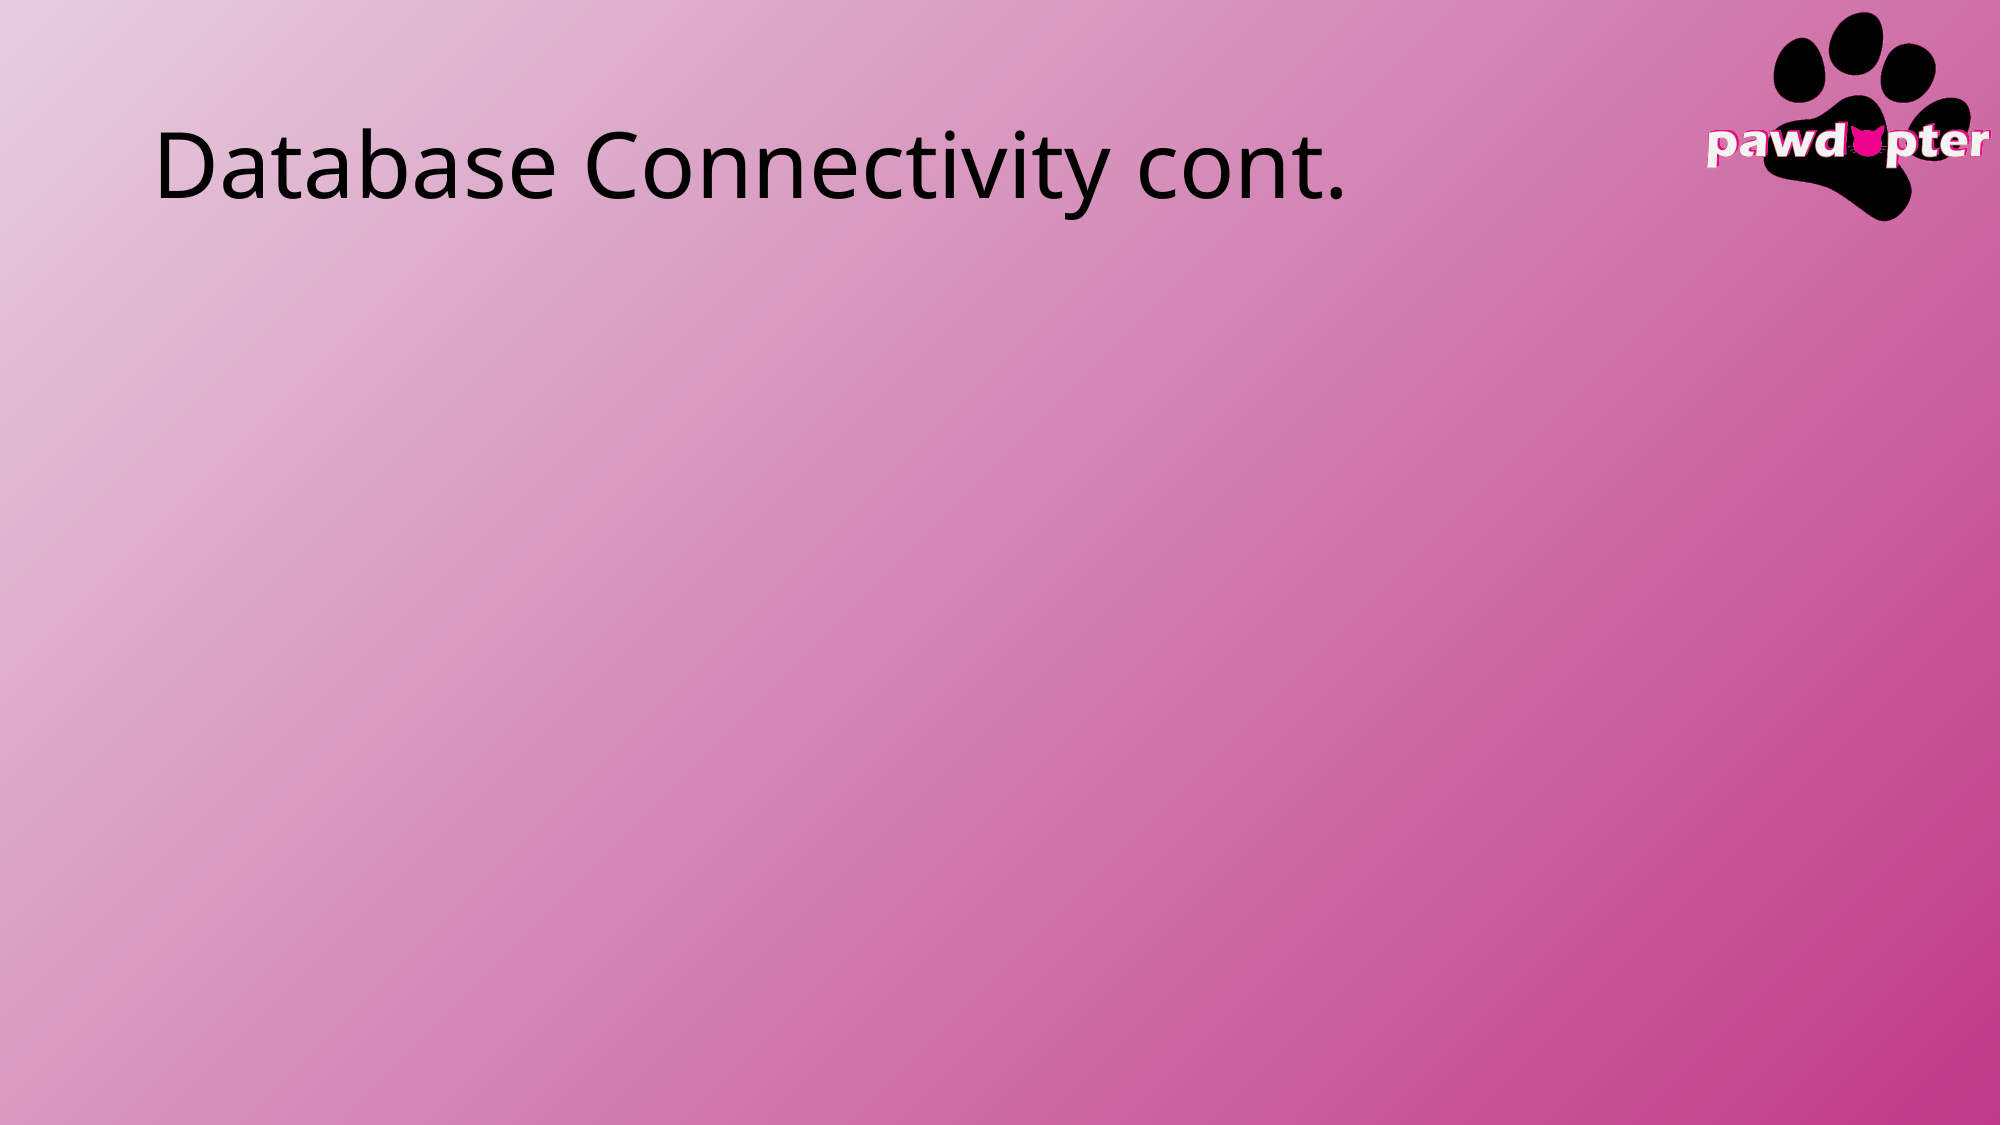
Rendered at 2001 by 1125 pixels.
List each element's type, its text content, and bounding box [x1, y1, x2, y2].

picture [1705, 11, 1992, 222]
title Database Connectivity cont. [137, 59, 1863, 278]
